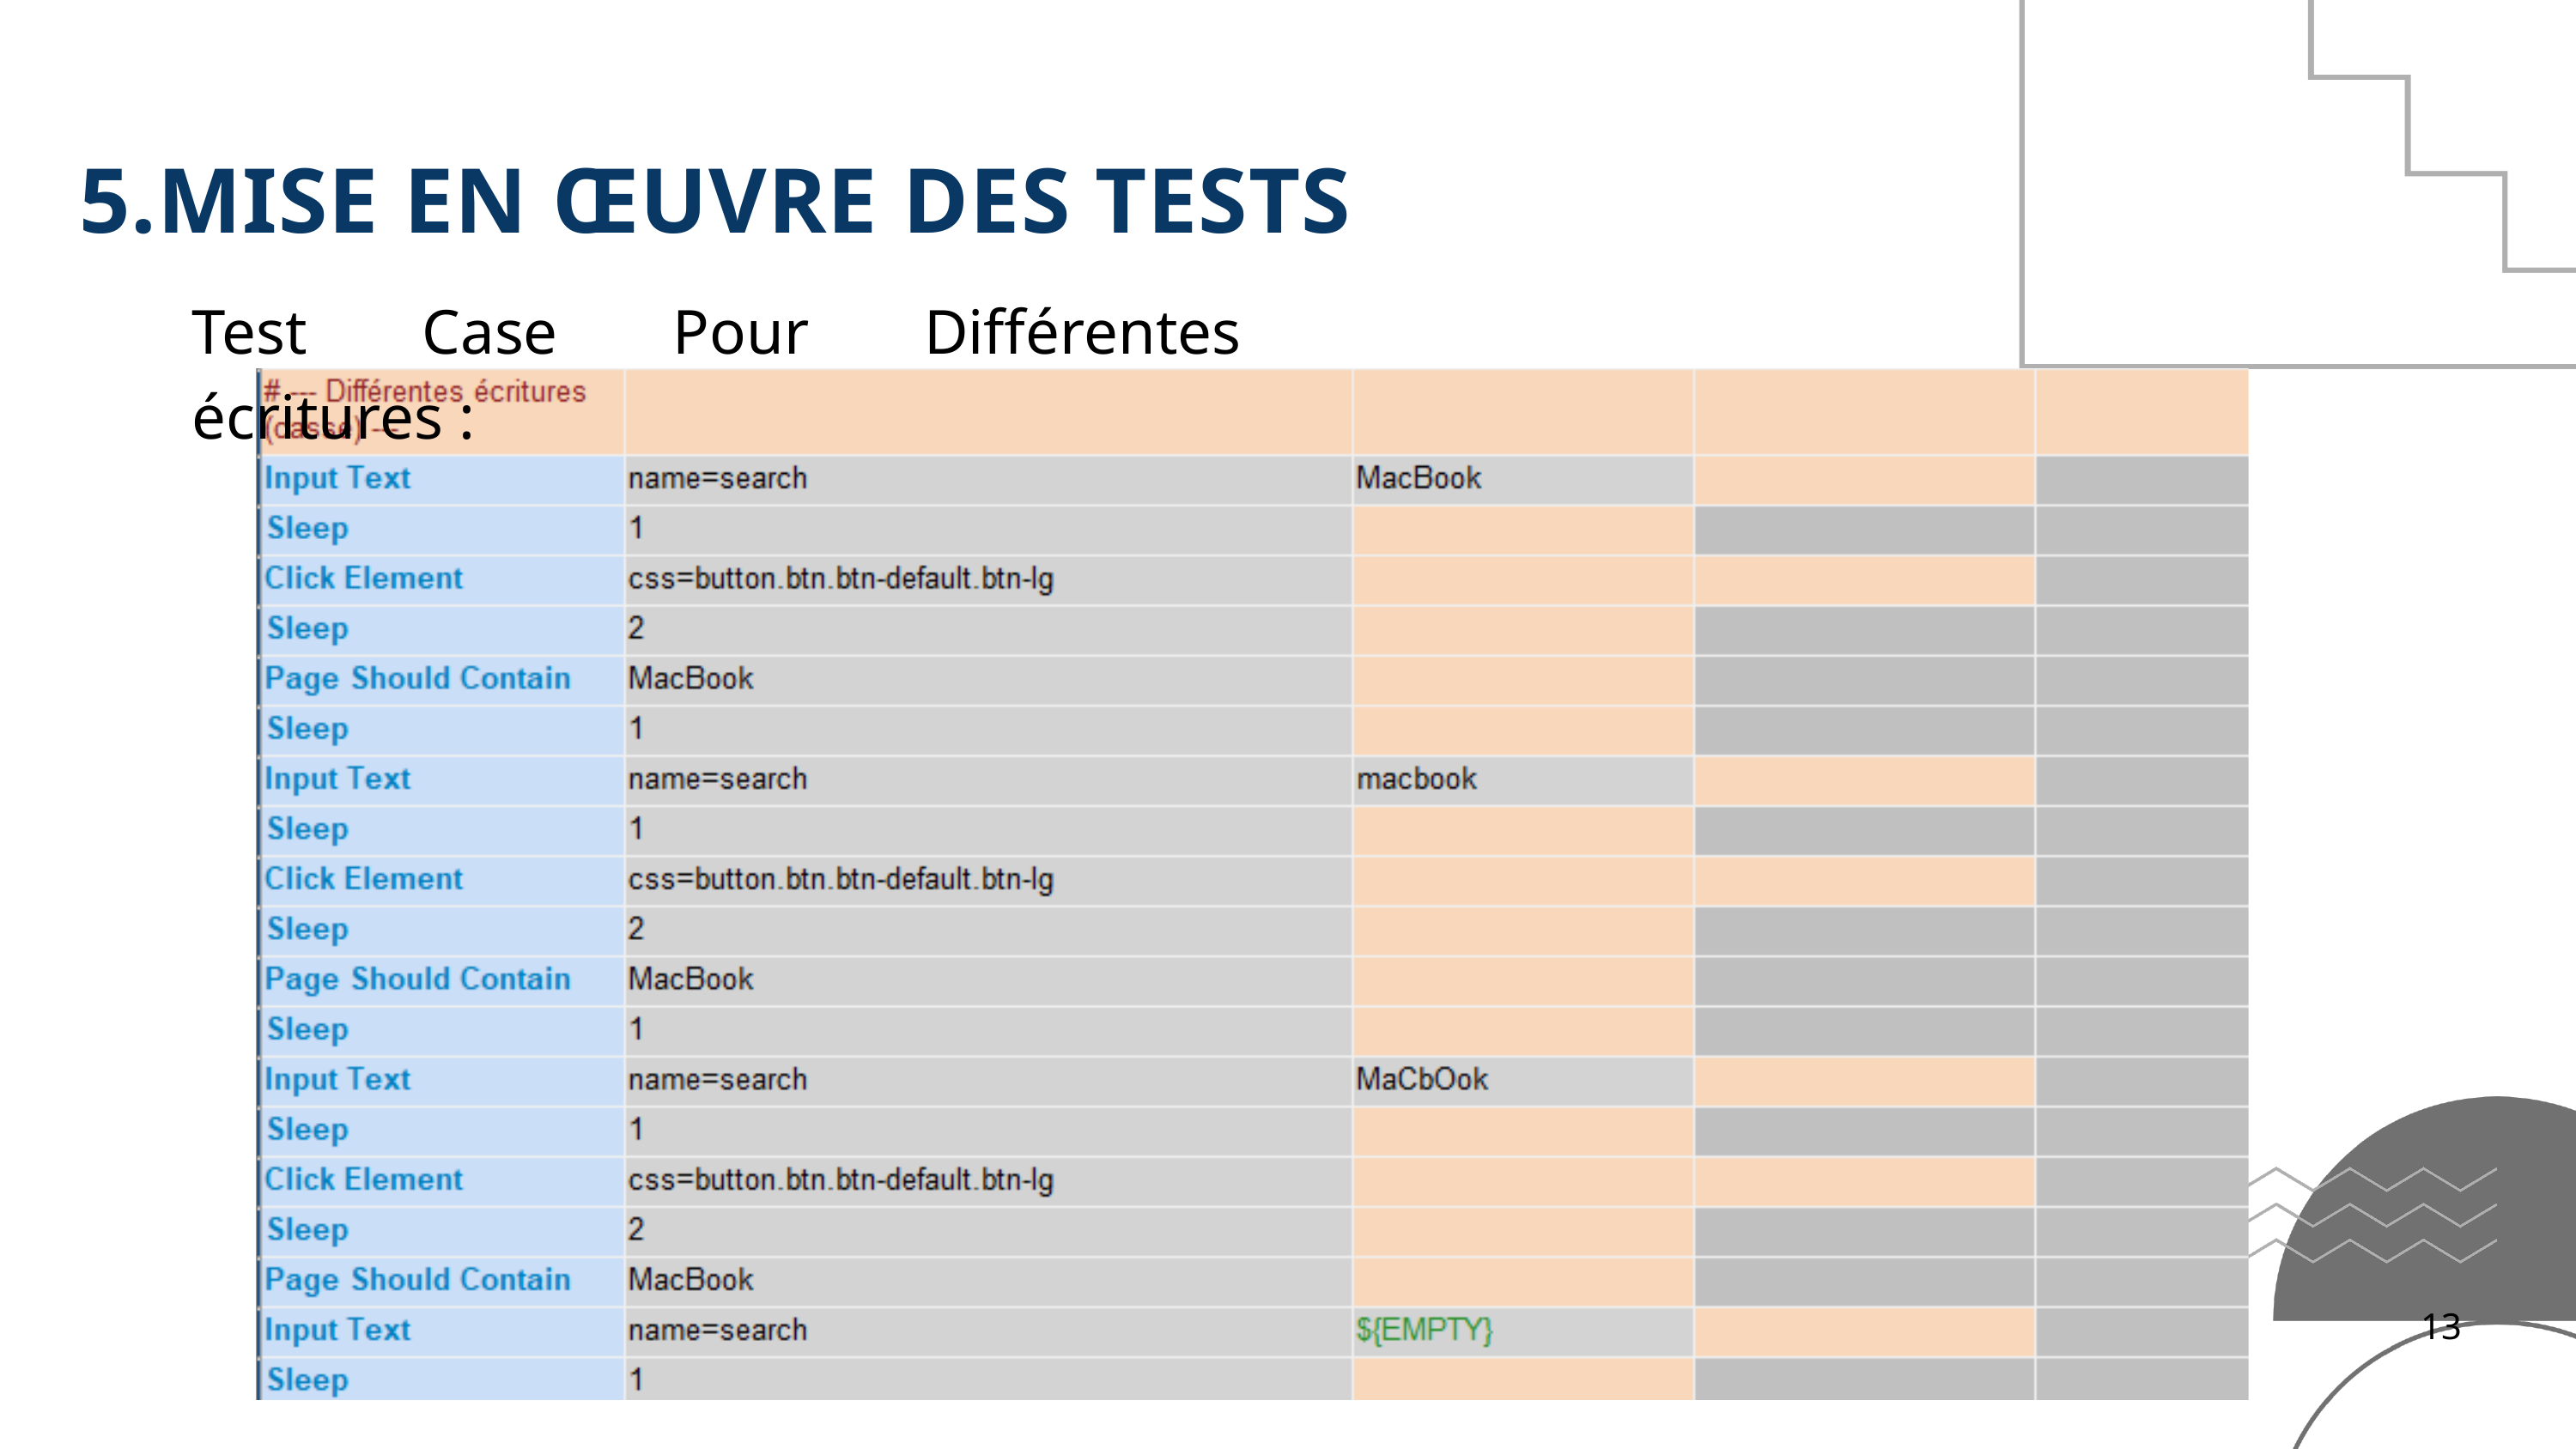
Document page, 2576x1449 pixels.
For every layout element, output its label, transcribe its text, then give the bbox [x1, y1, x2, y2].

text_box 5.MISE EN ŒUVRE DES TESTS [79, 143, 2202, 252]
text_box Test Case Pour Différentes écritures : [191, 281, 1242, 452]
text_box [2270, 1096, 2576, 1449]
text_box [2249, 1167, 2498, 1264]
text_box [256, 368, 2249, 1400]
text_box [2019, 0, 2576, 369]
text_box 13 [2421, 1296, 2463, 1348]
